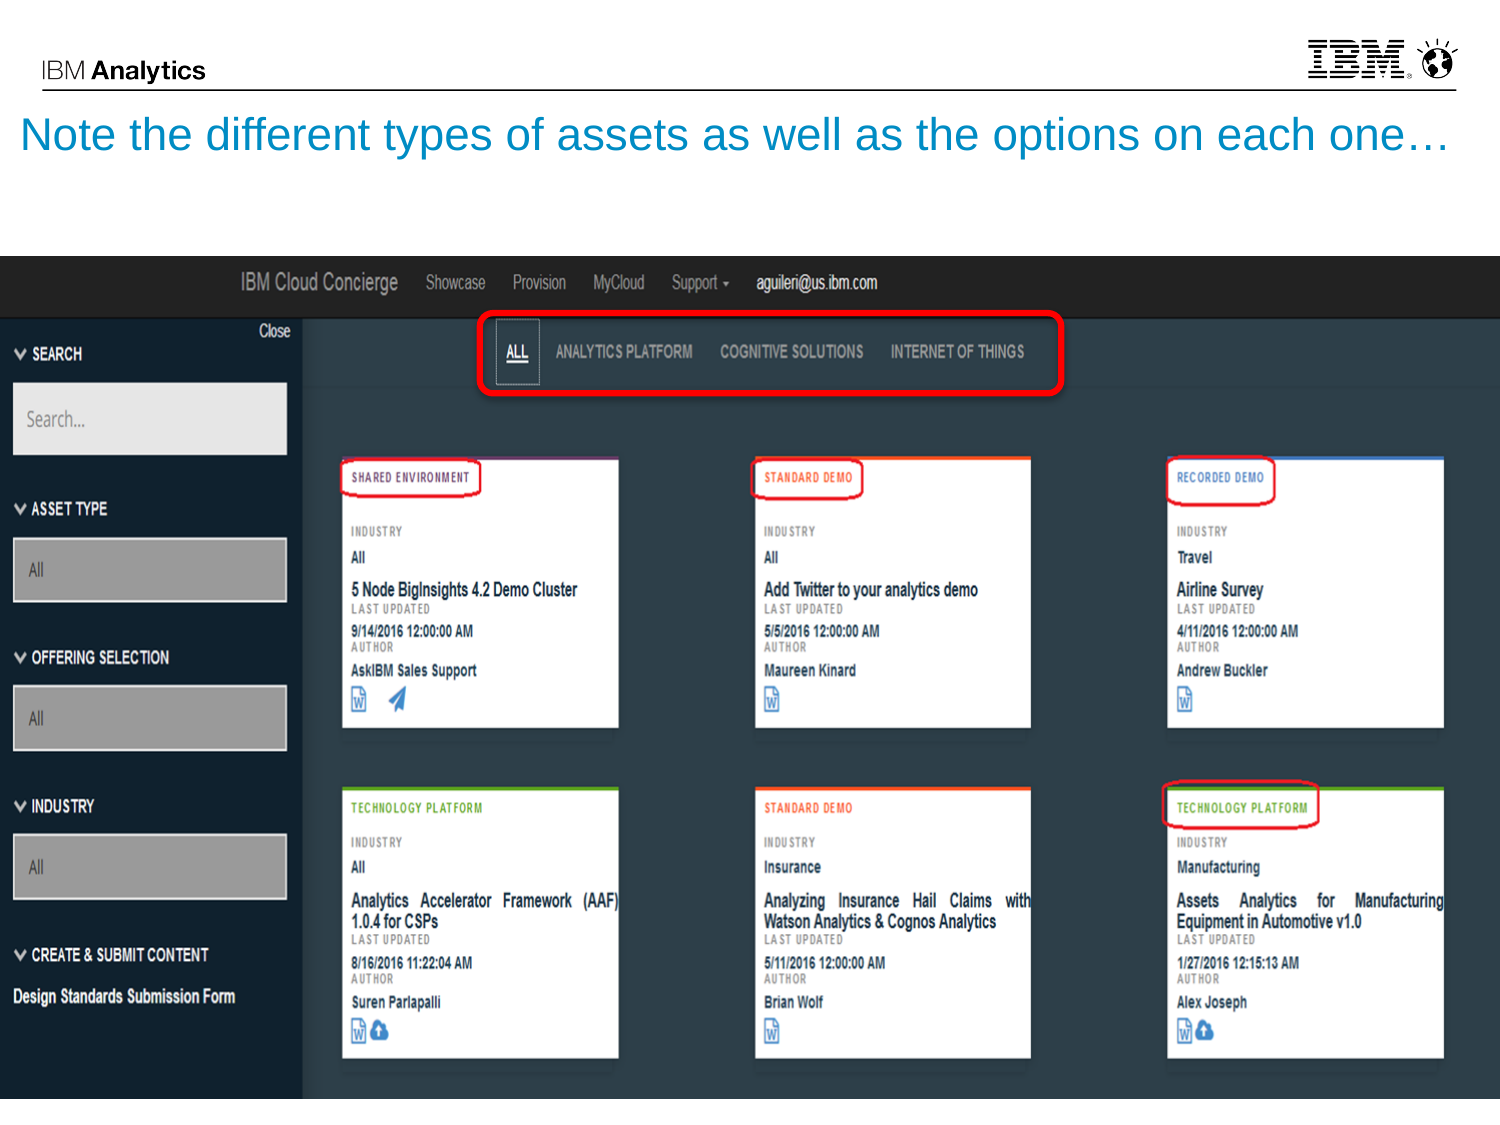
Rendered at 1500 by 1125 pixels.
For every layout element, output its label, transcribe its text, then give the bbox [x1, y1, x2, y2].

picture [1294, 24, 1469, 91]
picture [24, 42, 224, 97]
title Note the different types of assets as well as the options on each one… [19, 97, 1482, 229]
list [0, 255, 1500, 1100]
